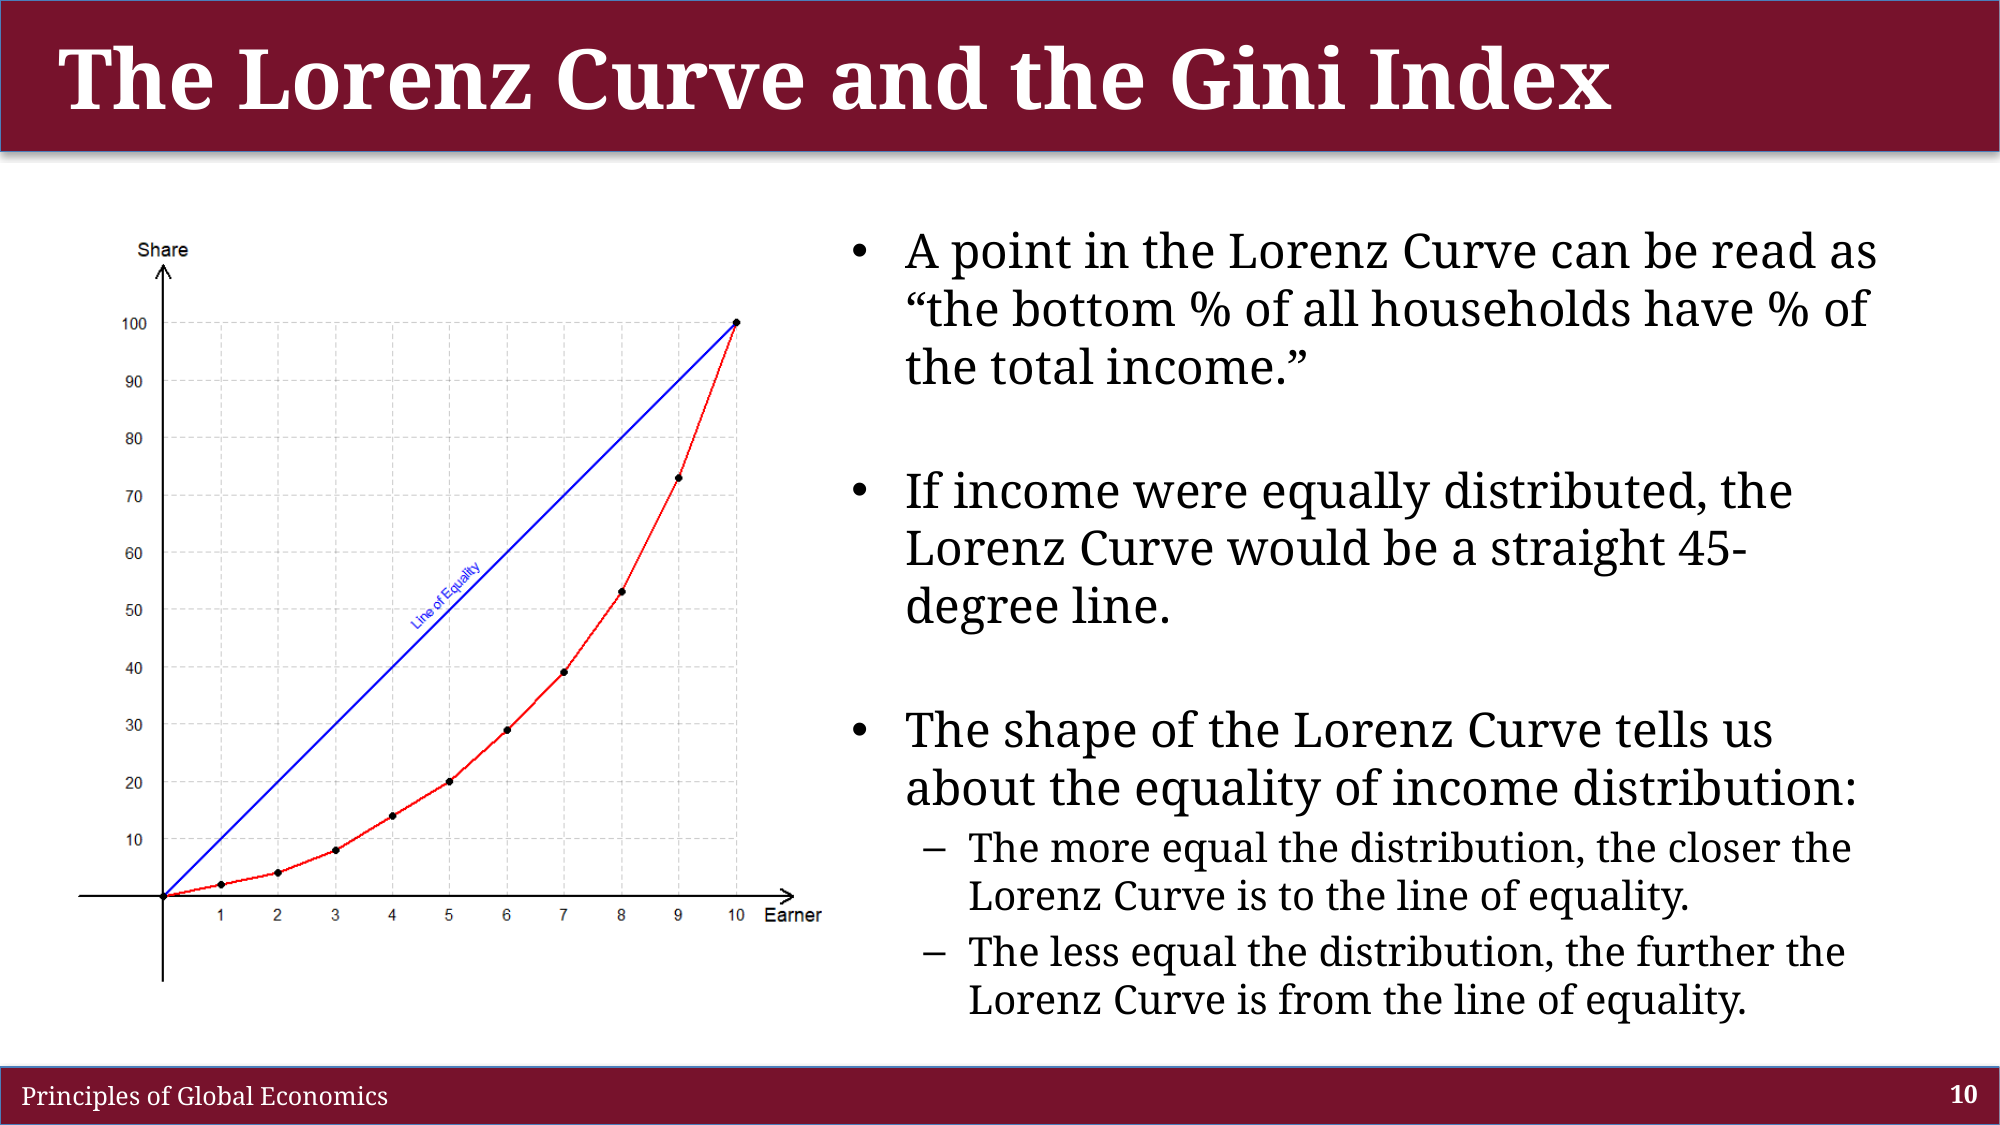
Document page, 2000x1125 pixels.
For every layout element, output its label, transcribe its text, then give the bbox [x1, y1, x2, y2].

footer Principles of Global Economics [0, 1066, 475, 1125]
text_box [475, 1066, 1649, 1125]
title The Lorenz Curve and the Gini Index [0, 0, 2000, 152]
picture [74, 233, 826, 985]
slide_number 10 [1649, 1066, 2000, 1125]
